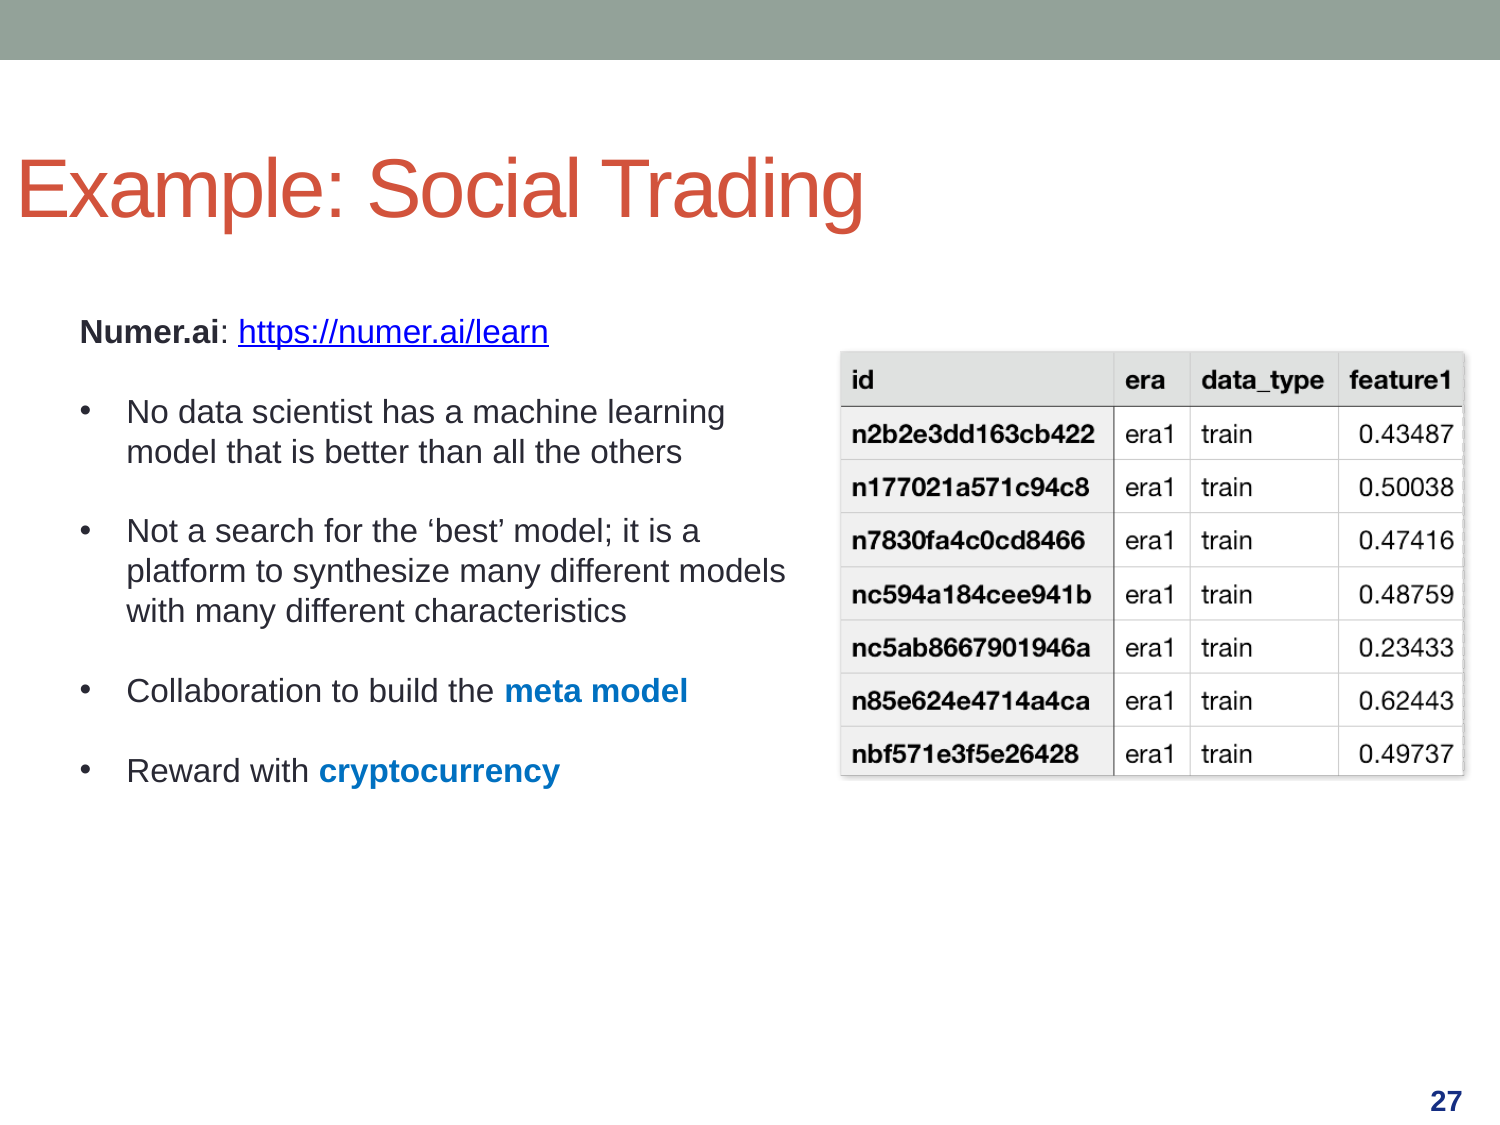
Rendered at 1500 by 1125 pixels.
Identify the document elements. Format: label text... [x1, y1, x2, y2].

picture [832, 337, 1472, 781]
text_box [64, 278, 1483, 1047]
title Example: Social Trading [0, 101, 1325, 266]
text_box Numer.ai: https://numer.ai/learn No data scientist has a machine learning model that is better than all the others Not a search for the ‘best’ model; it is a platform to synthesize many different models with many different characteristics Collaboration to build the meta model Reward with cryptocurrency [64, 302, 827, 877]
slide_number 27 [1415, 1070, 1499, 1125]
